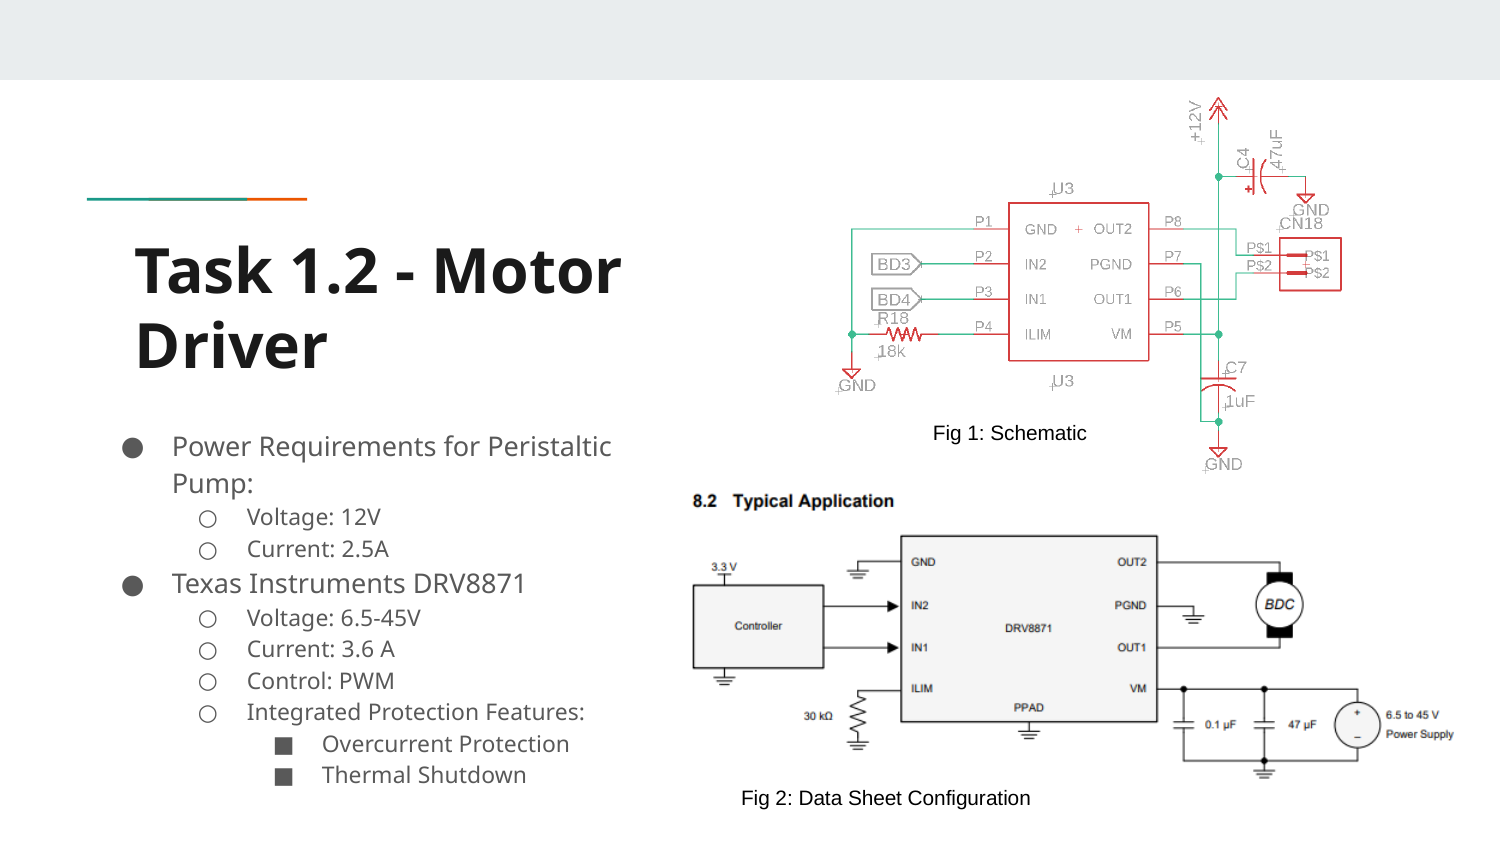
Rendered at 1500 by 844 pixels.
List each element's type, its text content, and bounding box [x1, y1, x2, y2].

text_box Fig 2: Data Sheet Configuration [726, 793, 1095, 817]
picture [682, 489, 1473, 785]
list Power Requirements for Peristaltic Pump: Voltage: 12V Current: 2.5A Texas Instruments DRV8871 Voltage: 6.5-45V Current: 3.6 A Control: PWM Integrated Protection Features: Overcurrent Protection Thermal Shutdown [81, 409, 647, 672]
picture [835, 90, 1346, 475]
title Task 1.2 - Motor Driver [119, 216, 662, 443]
